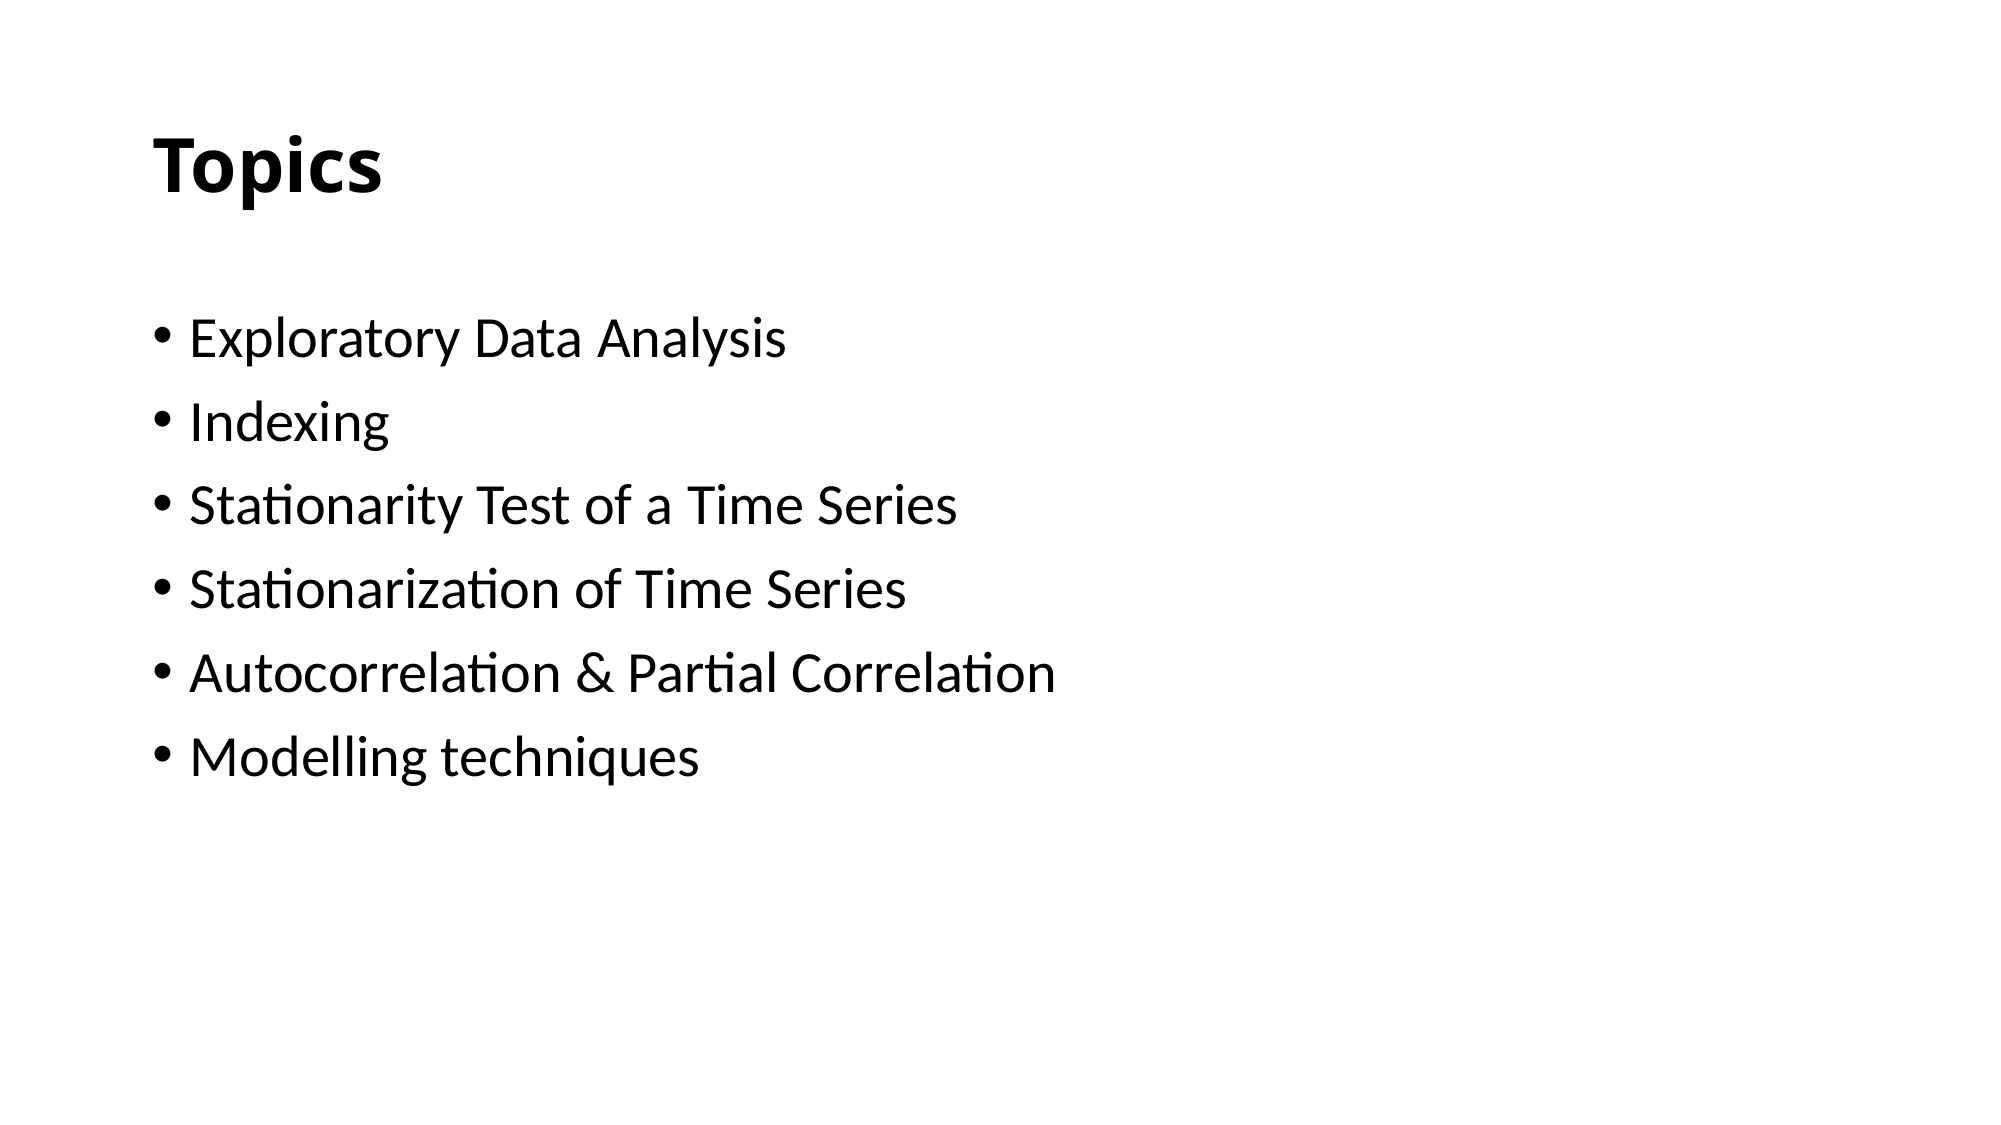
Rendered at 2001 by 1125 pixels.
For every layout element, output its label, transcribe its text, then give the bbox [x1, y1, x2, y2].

title Topics [137, 59, 1863, 278]
list Exploratory Data Analysis Indexing Stationarity Test of a Time Series Stationarization of Time Series Autocorrelation & Partial Correlation Modelling techniques [137, 299, 1863, 1014]
